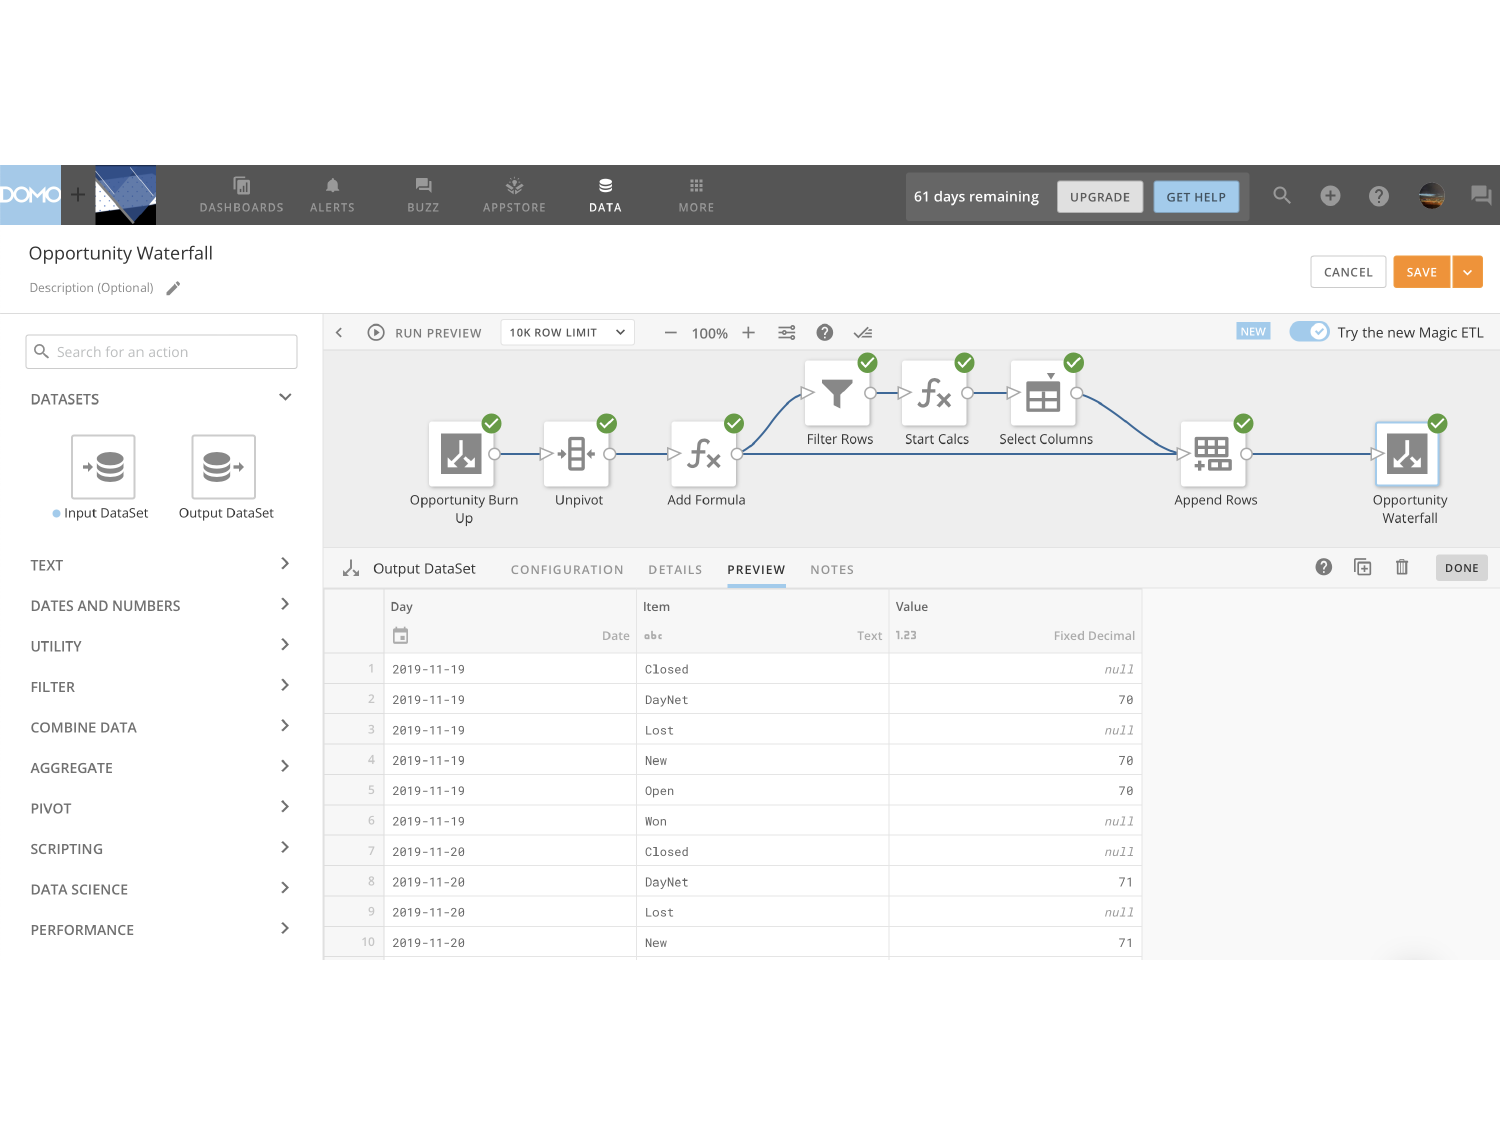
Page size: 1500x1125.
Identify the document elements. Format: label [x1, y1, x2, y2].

picture [0, 165, 1500, 960]
